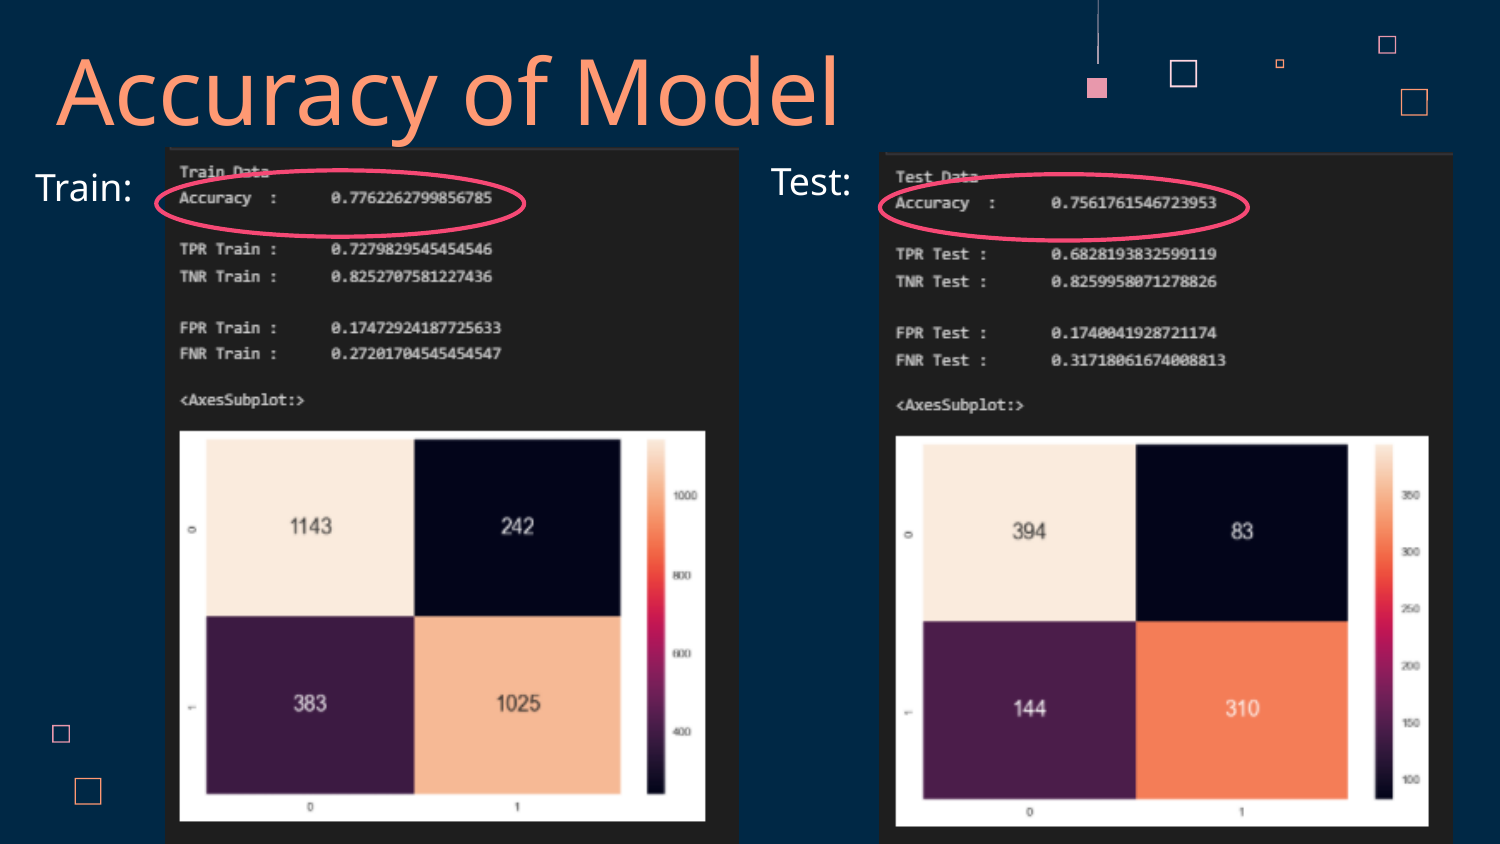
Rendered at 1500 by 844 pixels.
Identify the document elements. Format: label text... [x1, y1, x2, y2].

text_box Train: [0, 147, 163, 217]
picture [879, 152, 1454, 844]
text_box [154, 194, 159, 213]
picture [164, 147, 739, 844]
text_box Accuracy of Model [0, 21, 900, 147]
text_box Test: [728, 141, 982, 210]
